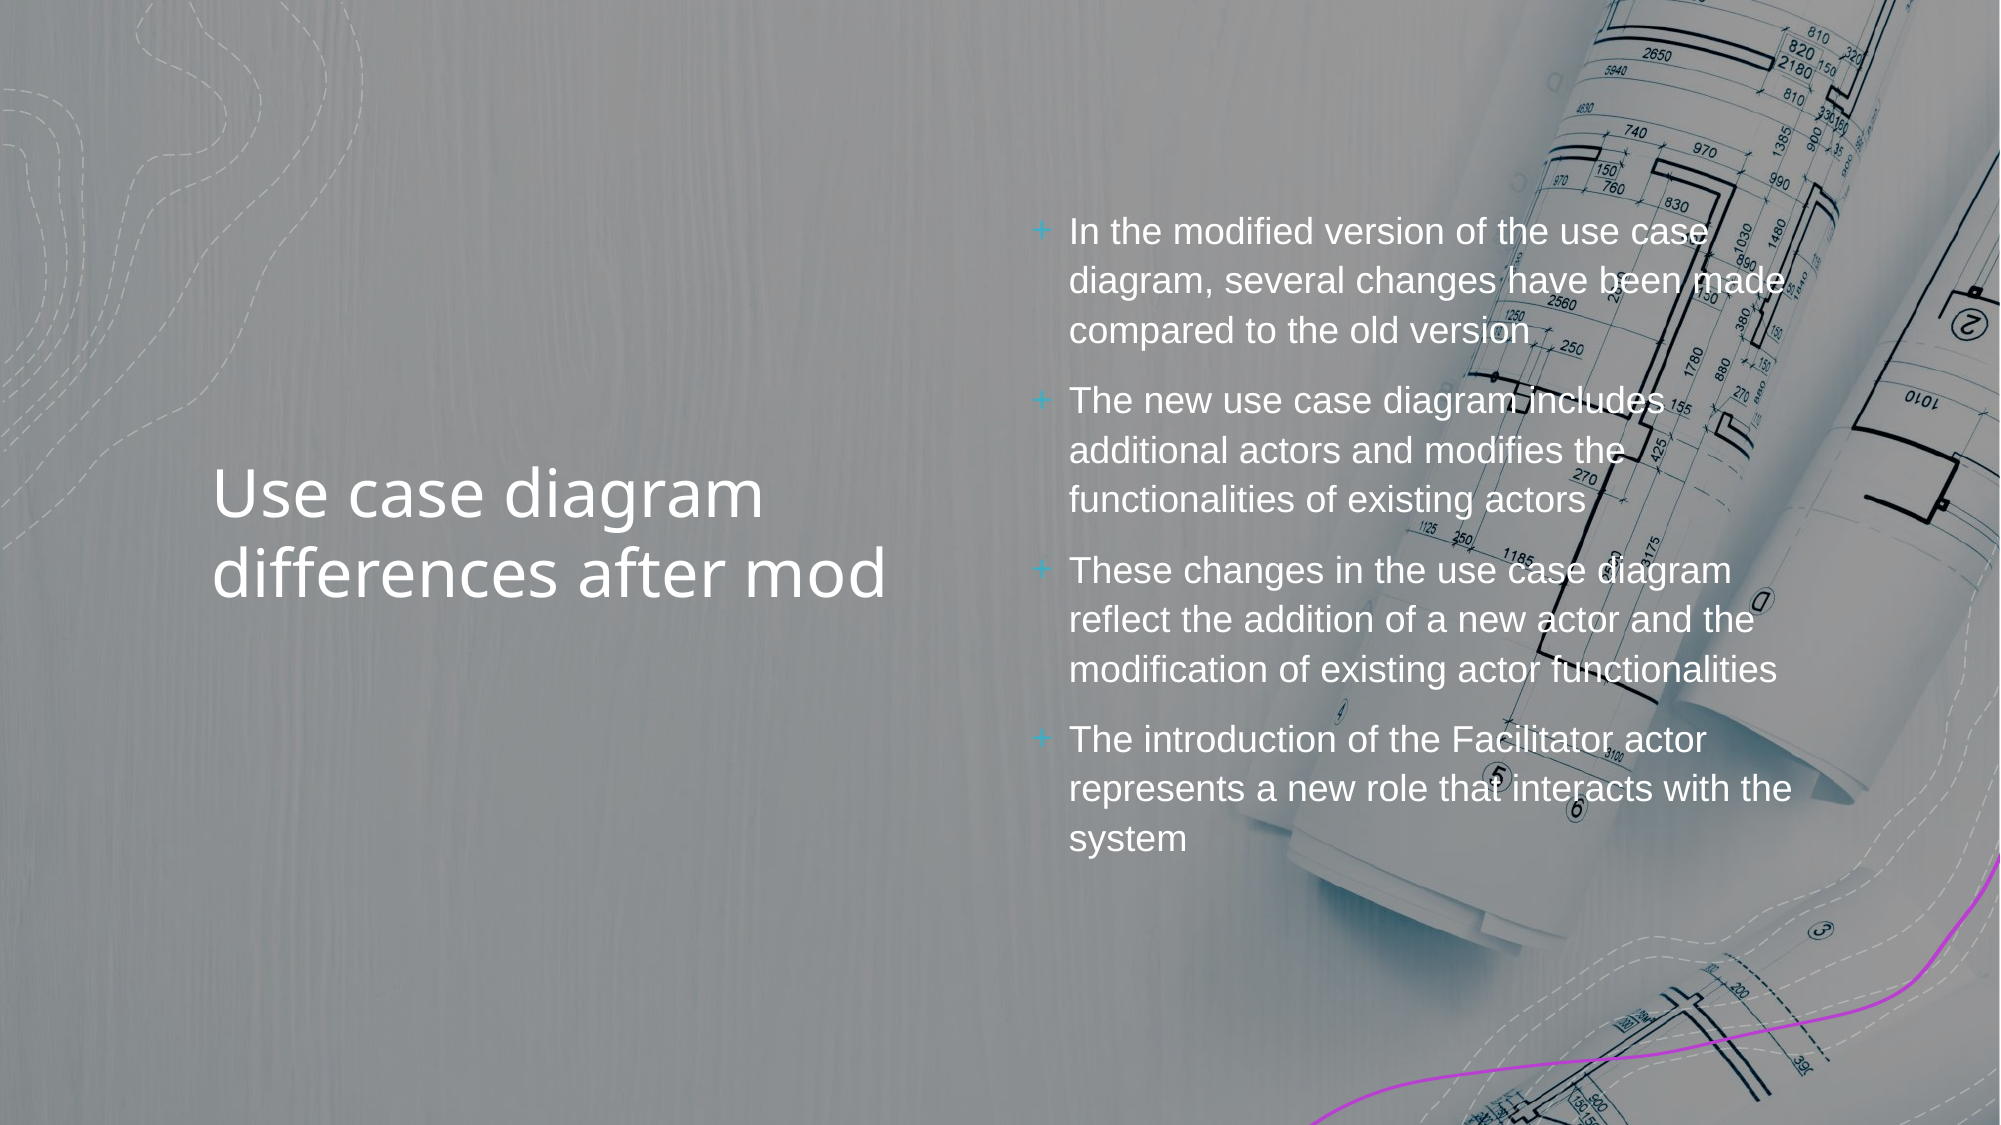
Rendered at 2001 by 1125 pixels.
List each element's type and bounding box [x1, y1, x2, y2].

text_box [1, 2, 363, 549]
text_box [1309, 537, 2000, 1125]
picture [0, 0, 2000, 1125]
